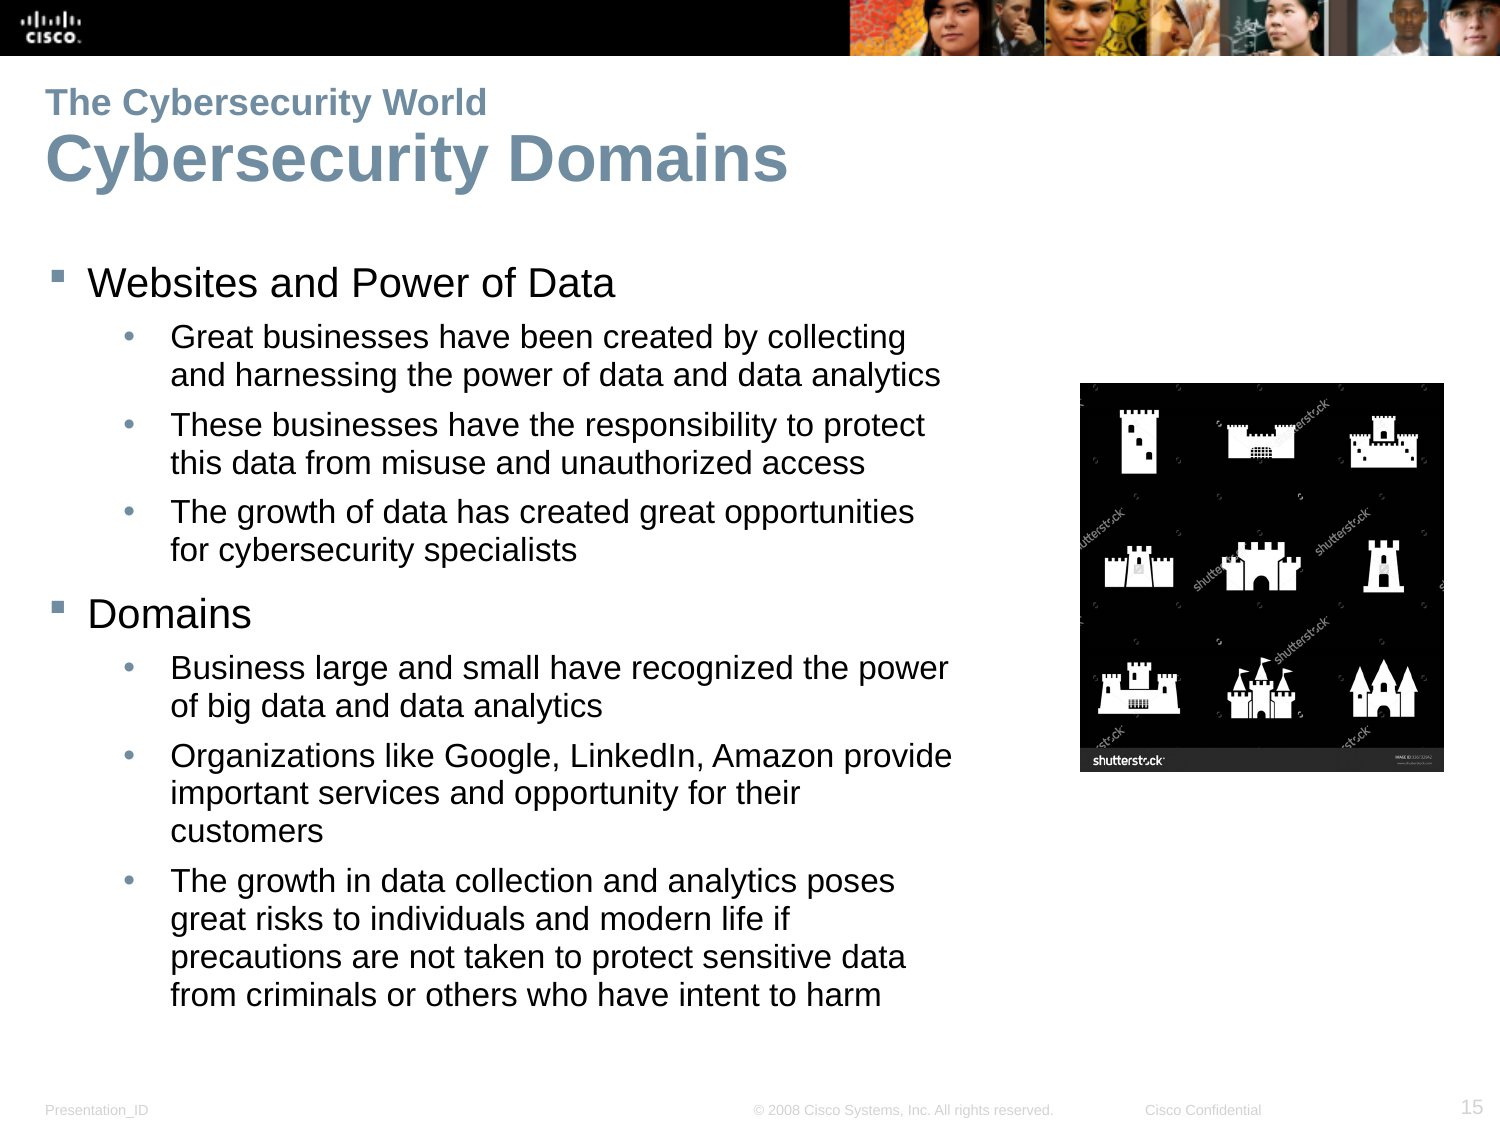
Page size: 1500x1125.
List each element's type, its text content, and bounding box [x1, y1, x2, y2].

picture [1079, 383, 1444, 772]
picture [0, 0, 1500, 56]
title The Cybersecurity World Cybersecurity Domains [31, 64, 1471, 203]
list Websites and Power of Data Great businesses have been created by collecting and harnessing the power of data and data analytics These businesses have the responsibility to protect this data from misuse and unauthorized access The growth of data has created great opportunities for cybersecurity specialists Domains Business large and small have recognized the power of big data and data analytics Organizations like Google, LinkedIn, Amazon provide important services and opportunity for their customers The growth in data collection and analytics poses great risks to individuals and modern life if precautions are not taken to protect sensitive data from criminals or others who have intent to harm [34, 252, 970, 1038]
